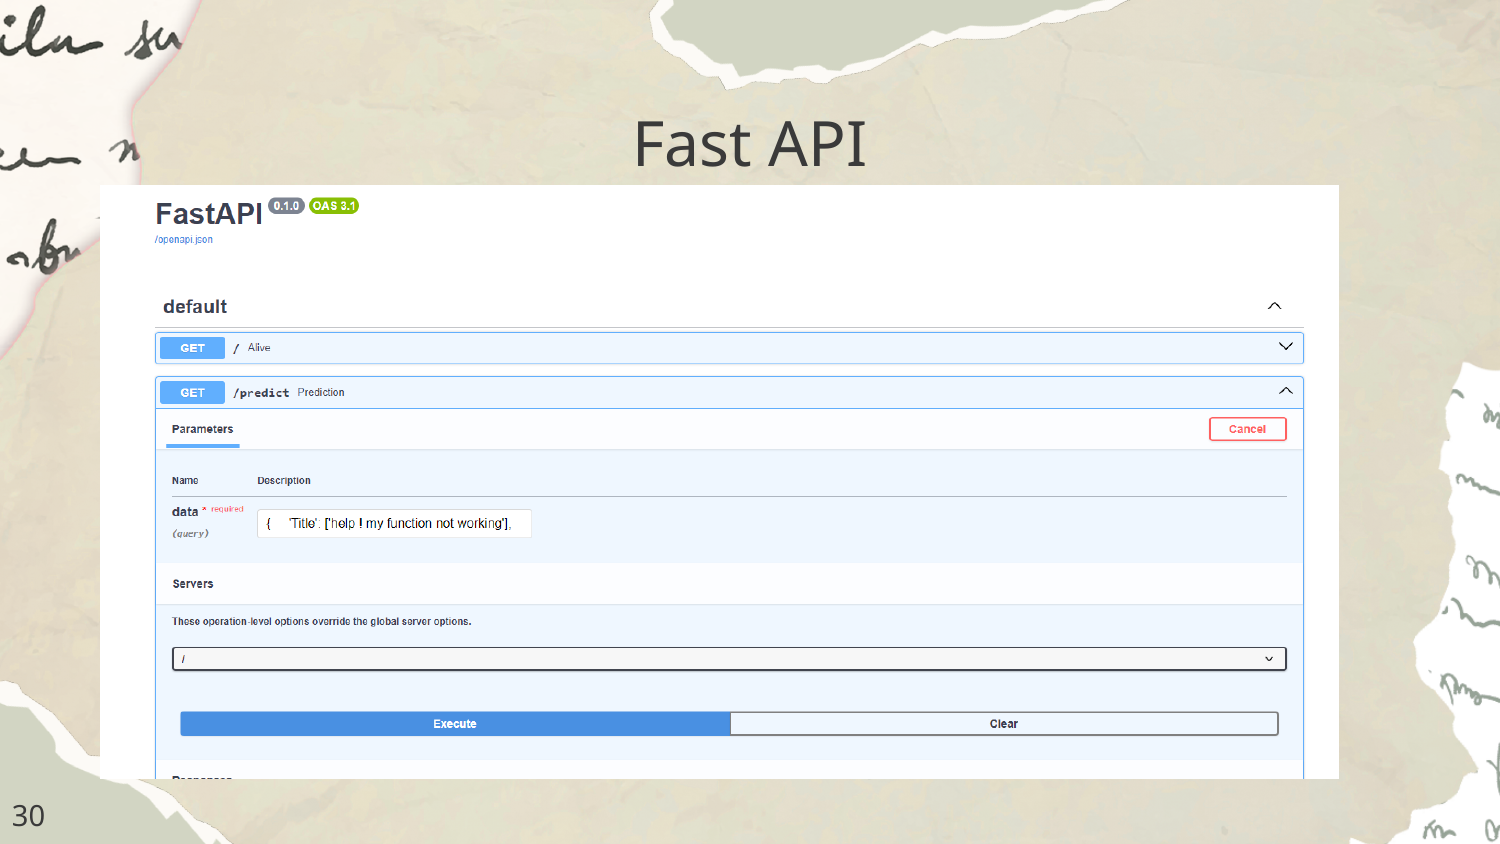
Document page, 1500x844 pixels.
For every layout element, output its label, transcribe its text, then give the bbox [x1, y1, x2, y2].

text_box 30 [0, 777, 74, 842]
picture [0, 0, 1500, 844]
title Fast API [116, 88, 1383, 186]
